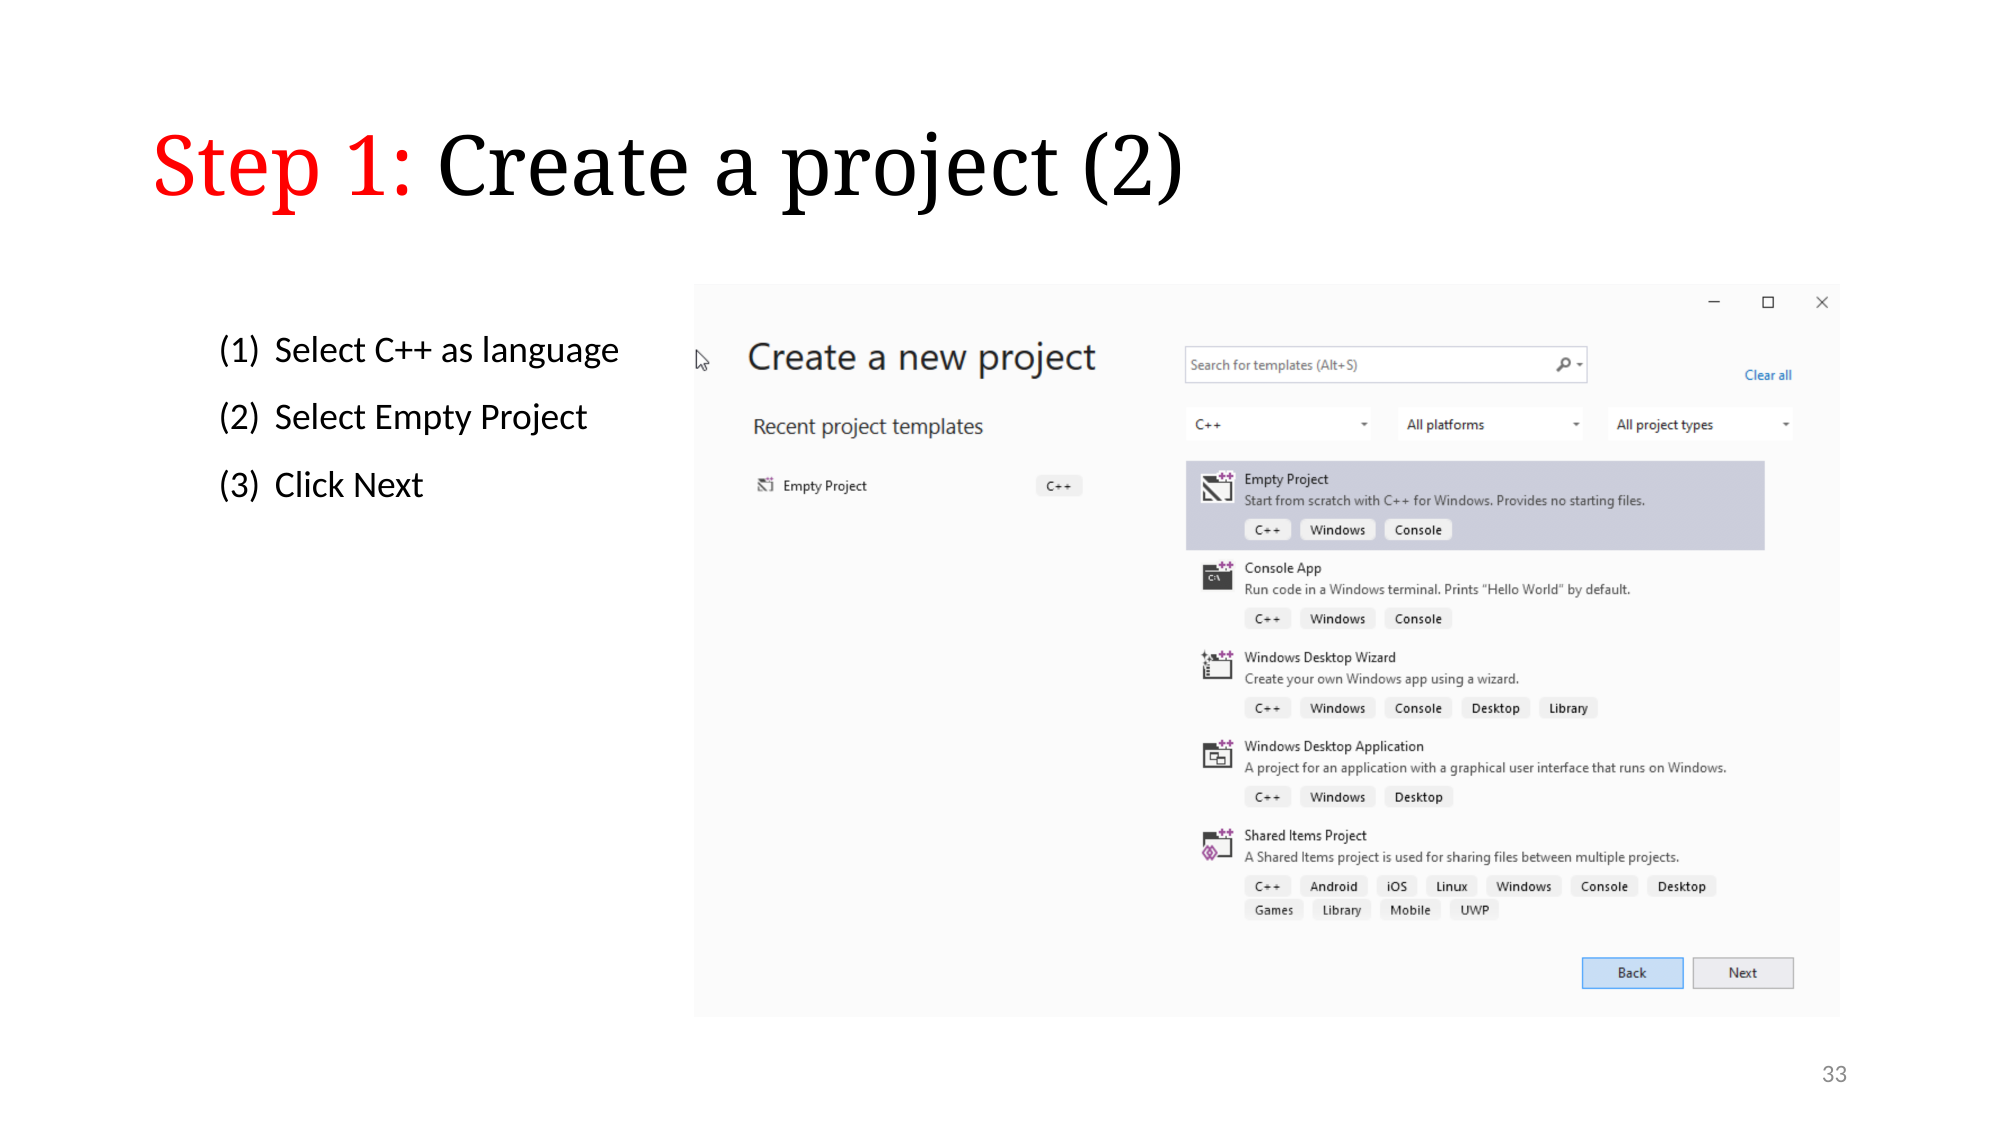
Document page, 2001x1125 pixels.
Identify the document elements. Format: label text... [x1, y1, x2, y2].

title Step 1: Create a project (2) [137, 59, 1863, 278]
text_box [1156, 390, 1788, 548]
slide_number 33 [1412, 1042, 1863, 1103]
text_box Select C++ as language Select Empty Project Click Next [203, 294, 694, 648]
picture [694, 284, 1840, 1017]
